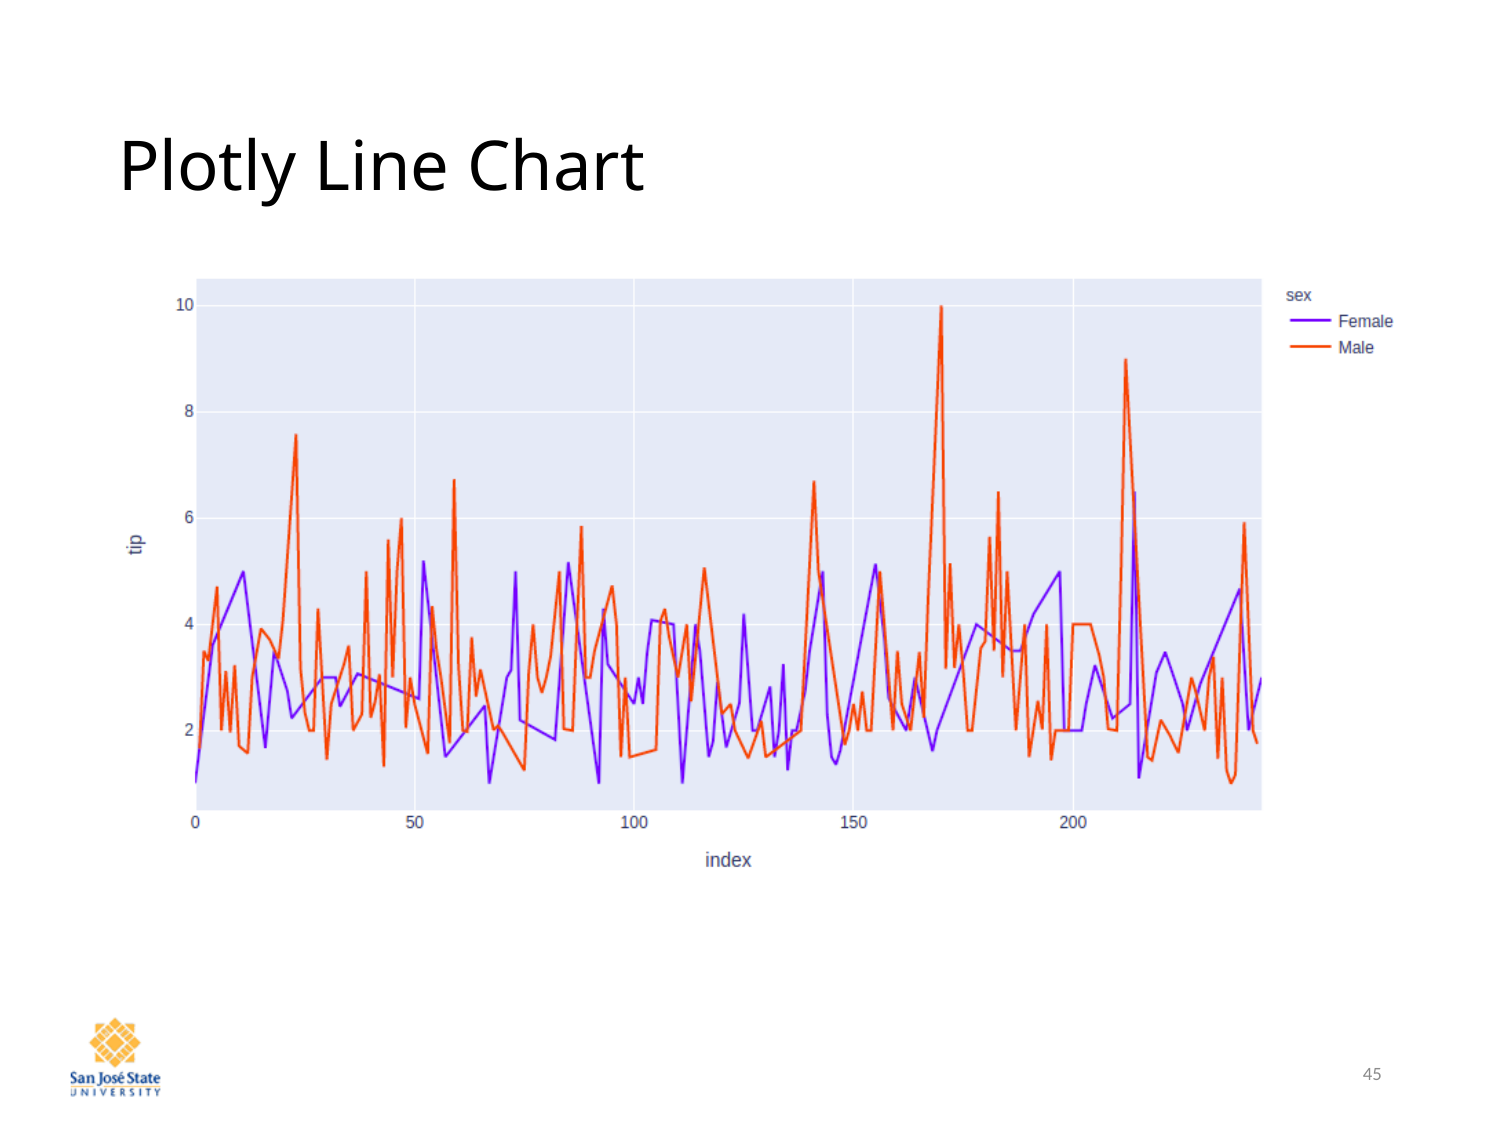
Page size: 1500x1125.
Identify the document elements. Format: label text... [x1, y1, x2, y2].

title Plotly Line Chart [103, 59, 1397, 239]
slide_number 45 [1059, 1042, 1397, 1103]
picture [103, 239, 1416, 885]
picture [60, 1012, 166, 1112]
